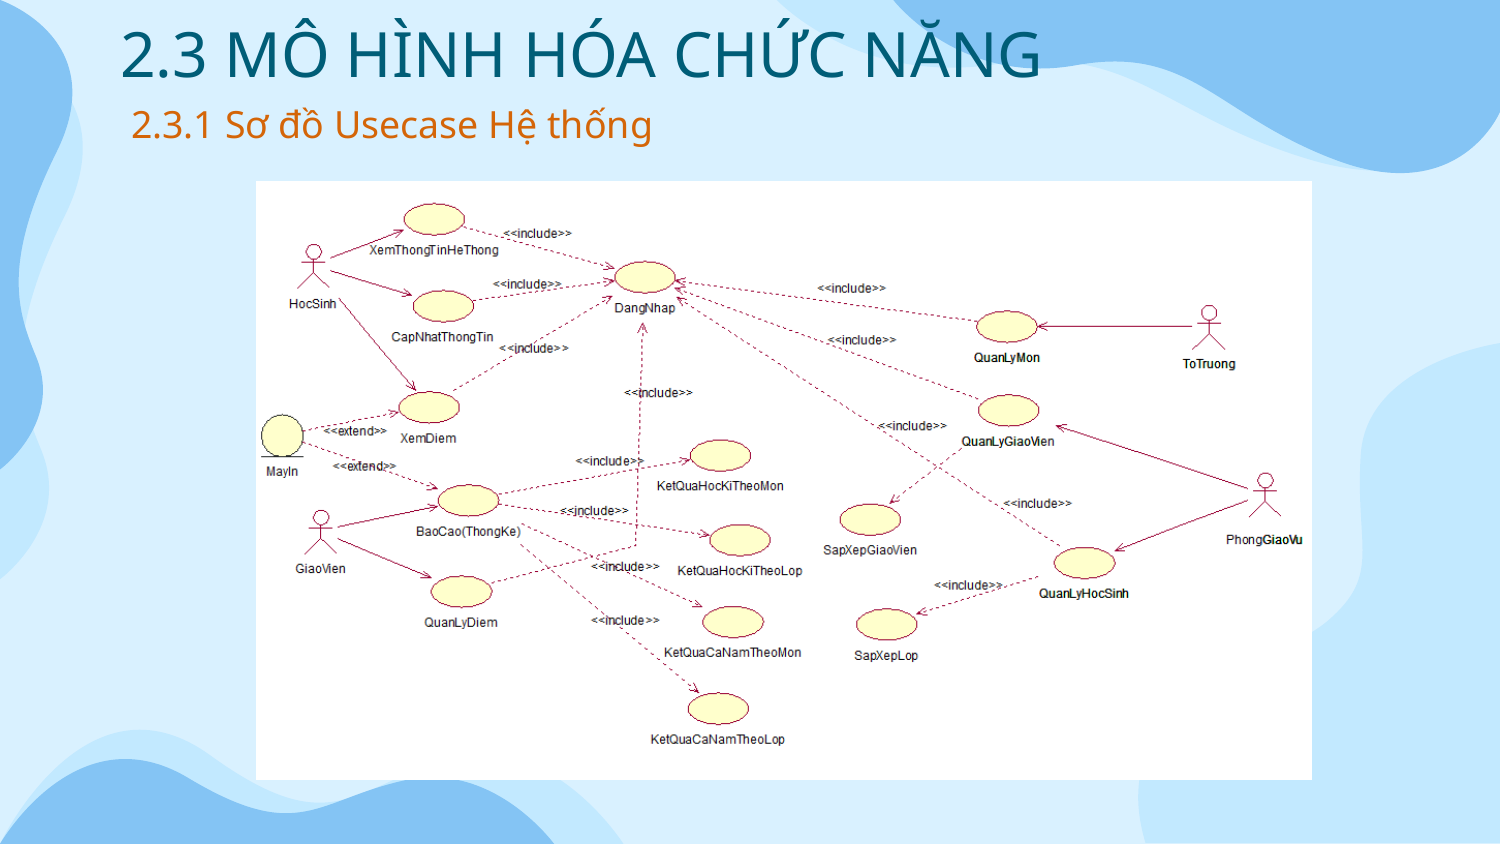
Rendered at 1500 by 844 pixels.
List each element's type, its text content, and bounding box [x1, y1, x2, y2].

picture [256, 181, 1312, 780]
text_box 2.3.1 Sơ đồ Usecase Hệ thống [116, 85, 806, 182]
title 2.3 MÔ HÌNH HÓA CHỨC NĂNG [36, 0, 1128, 114]
